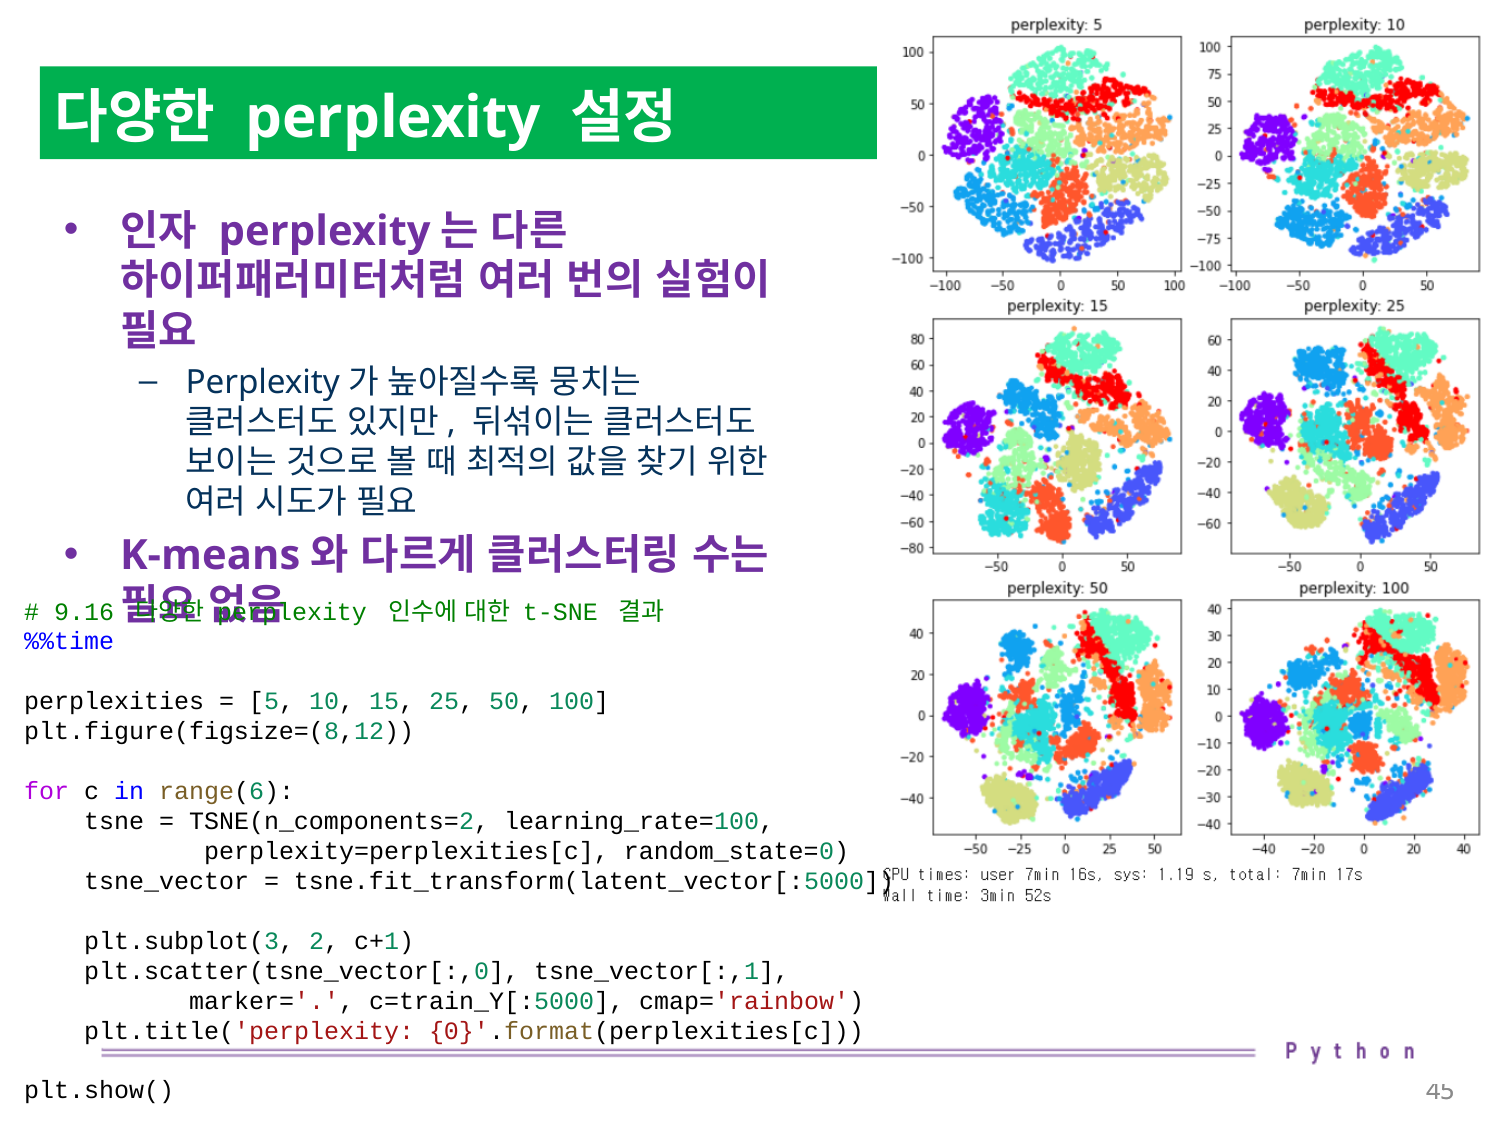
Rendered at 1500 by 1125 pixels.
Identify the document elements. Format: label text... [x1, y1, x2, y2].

picture [877, 7, 1484, 909]
list 인자 perplexity는 다른 하이퍼패러미터처럼 여러 번의 실험이 필요 Perplexity가 높아질수록 뭉치는 클러스터도 있지만, 뒤섞이는 클러스터도 보이는 것으로 볼 때 최적의 값을 찾기 위한 여러 시도가 필요 K-means와 다르게 클러스터링 수는 필요 없음 [48, 195, 811, 587]
text_box # 9.16 다양한 perplexity 인수에 대한 t-SNE 결과 %%time perplexities = [5, 10, 15, 25, 50, 100] plt.figure(figsize=(8,12)) for c in range(6): tsne = TSNE(n_components=2, learning_rate=100, perplexity=perplexities[c], random_state=0) tsne_vector = tsne.fit_transform(latent_vector[:5000]) plt.subplot(3, 2, c+1) plt.scatter(tsne_vector[:,0], tsne_vector[:,1], marker='.', c=train_Y[:5000], cmap='rainbow') plt.title('perplexity: {0}'.format(perplexities[c])) plt.show() [9, 587, 915, 1112]
title 다양한 perplexity 설정 [39, 76, 872, 152]
picture [915, 1020, 1483, 1084]
slide_number 45 [1119, 1071, 1470, 1112]
